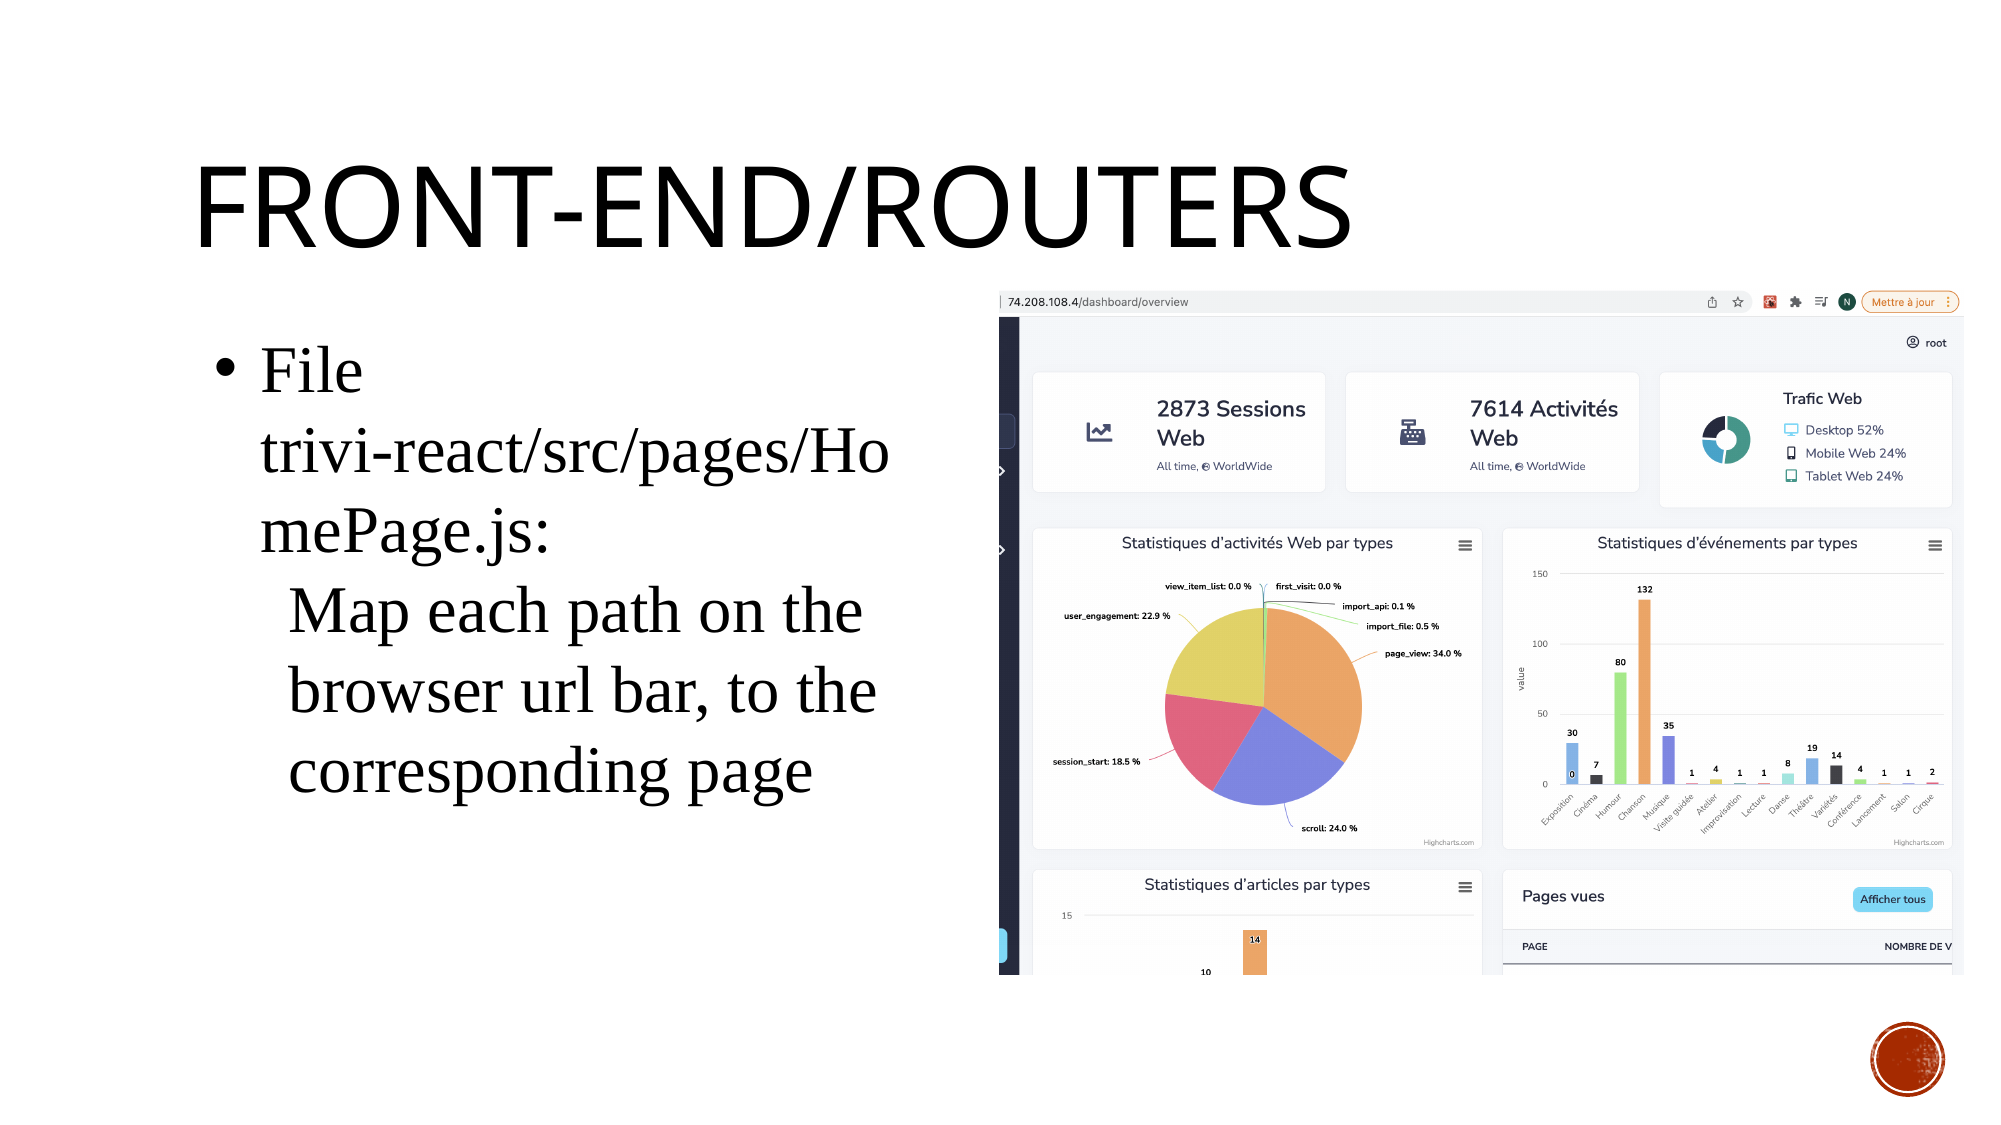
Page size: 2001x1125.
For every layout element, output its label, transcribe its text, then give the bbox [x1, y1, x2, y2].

text_box File trivi-react/src/pages/HomePage.js: Map each path on the browser url bar, to the corresponding page [199, 318, 914, 814]
picture [999, 288, 1964, 975]
title FRONT-END/ROUTERS [175, 79, 1826, 344]
